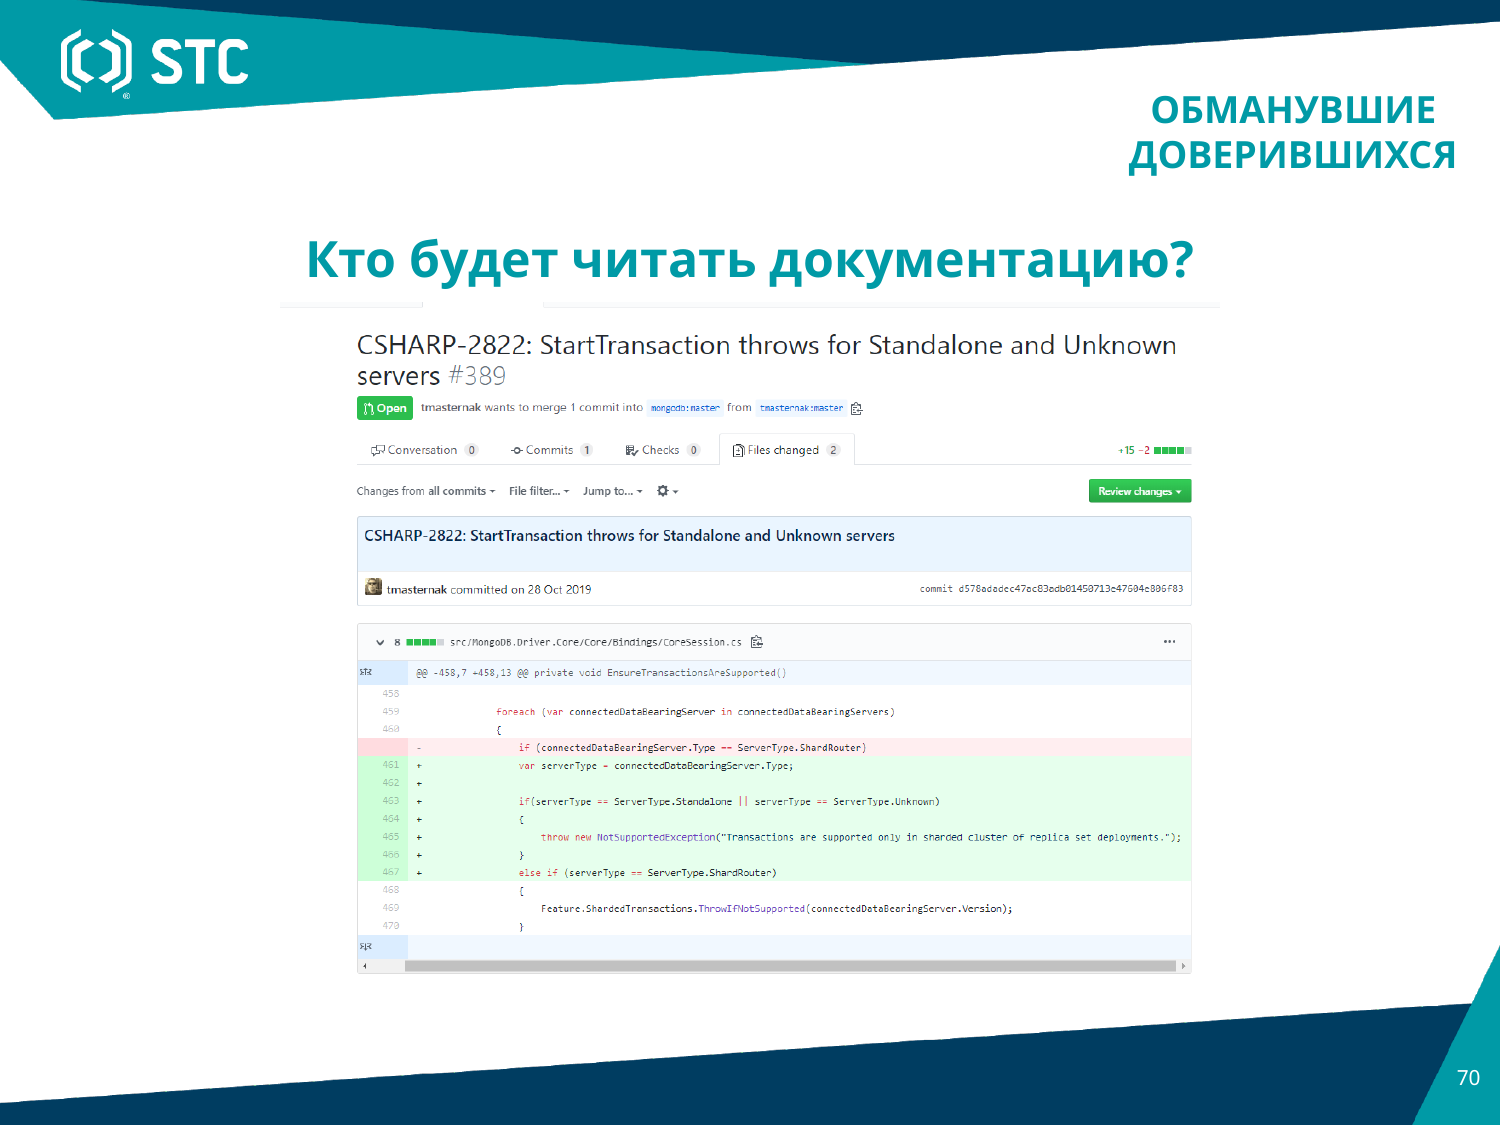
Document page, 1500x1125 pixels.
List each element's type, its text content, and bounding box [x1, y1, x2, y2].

text_box Кто будет читать документацию? [135, 219, 1365, 303]
text_box ОБМАНУВШИЕ ДОВЕРИВШИХСЯ [1104, 78, 1483, 161]
picture [0, 0, 1500, 1125]
